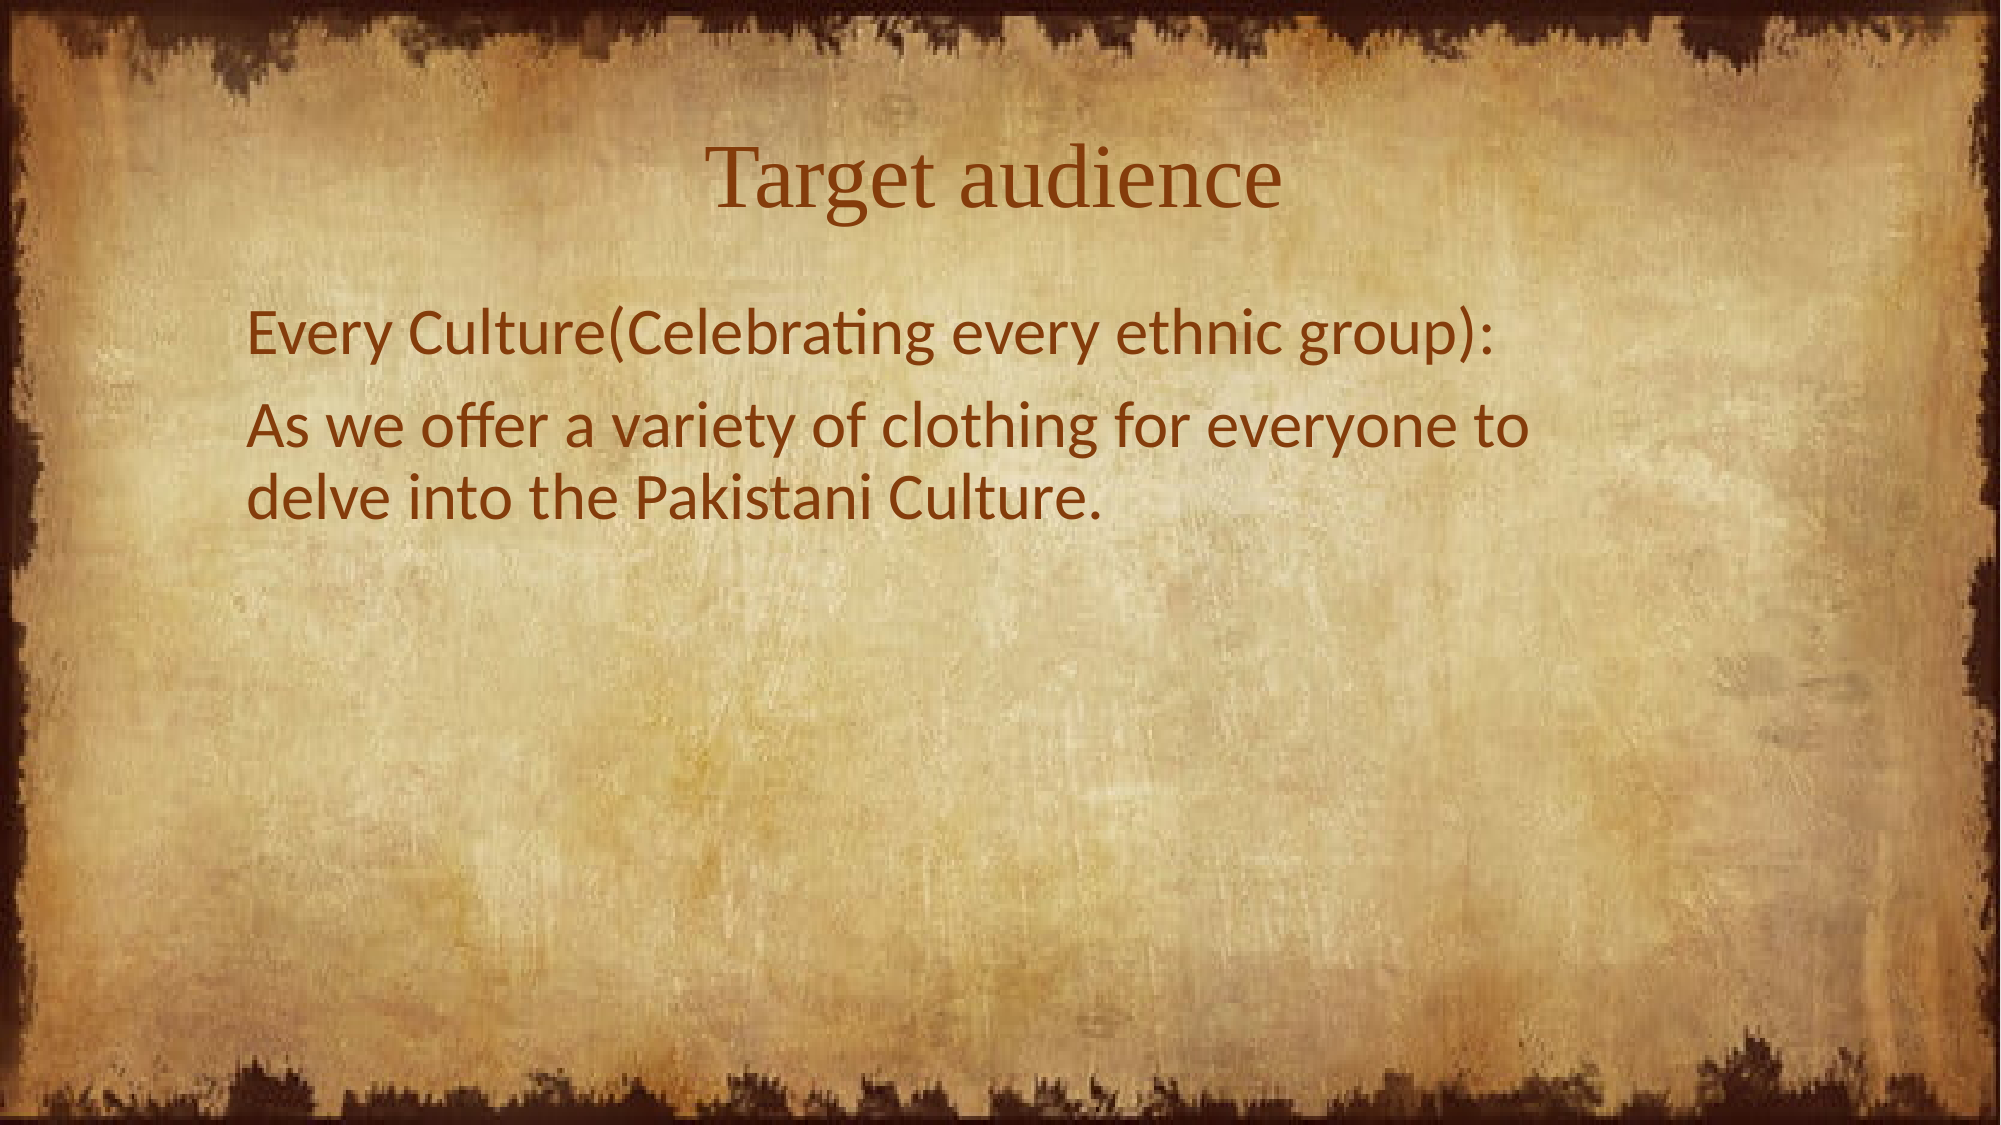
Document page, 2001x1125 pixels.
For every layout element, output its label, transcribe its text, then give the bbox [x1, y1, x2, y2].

list Every Culture(Celebrating every ethnic group): As we offer a variety of clothing for everyone to delve into the Pakistani Culture. [230, 289, 1681, 722]
title Target audience [689, 66, 1477, 289]
picture [0, 0, 2001, 1125]
